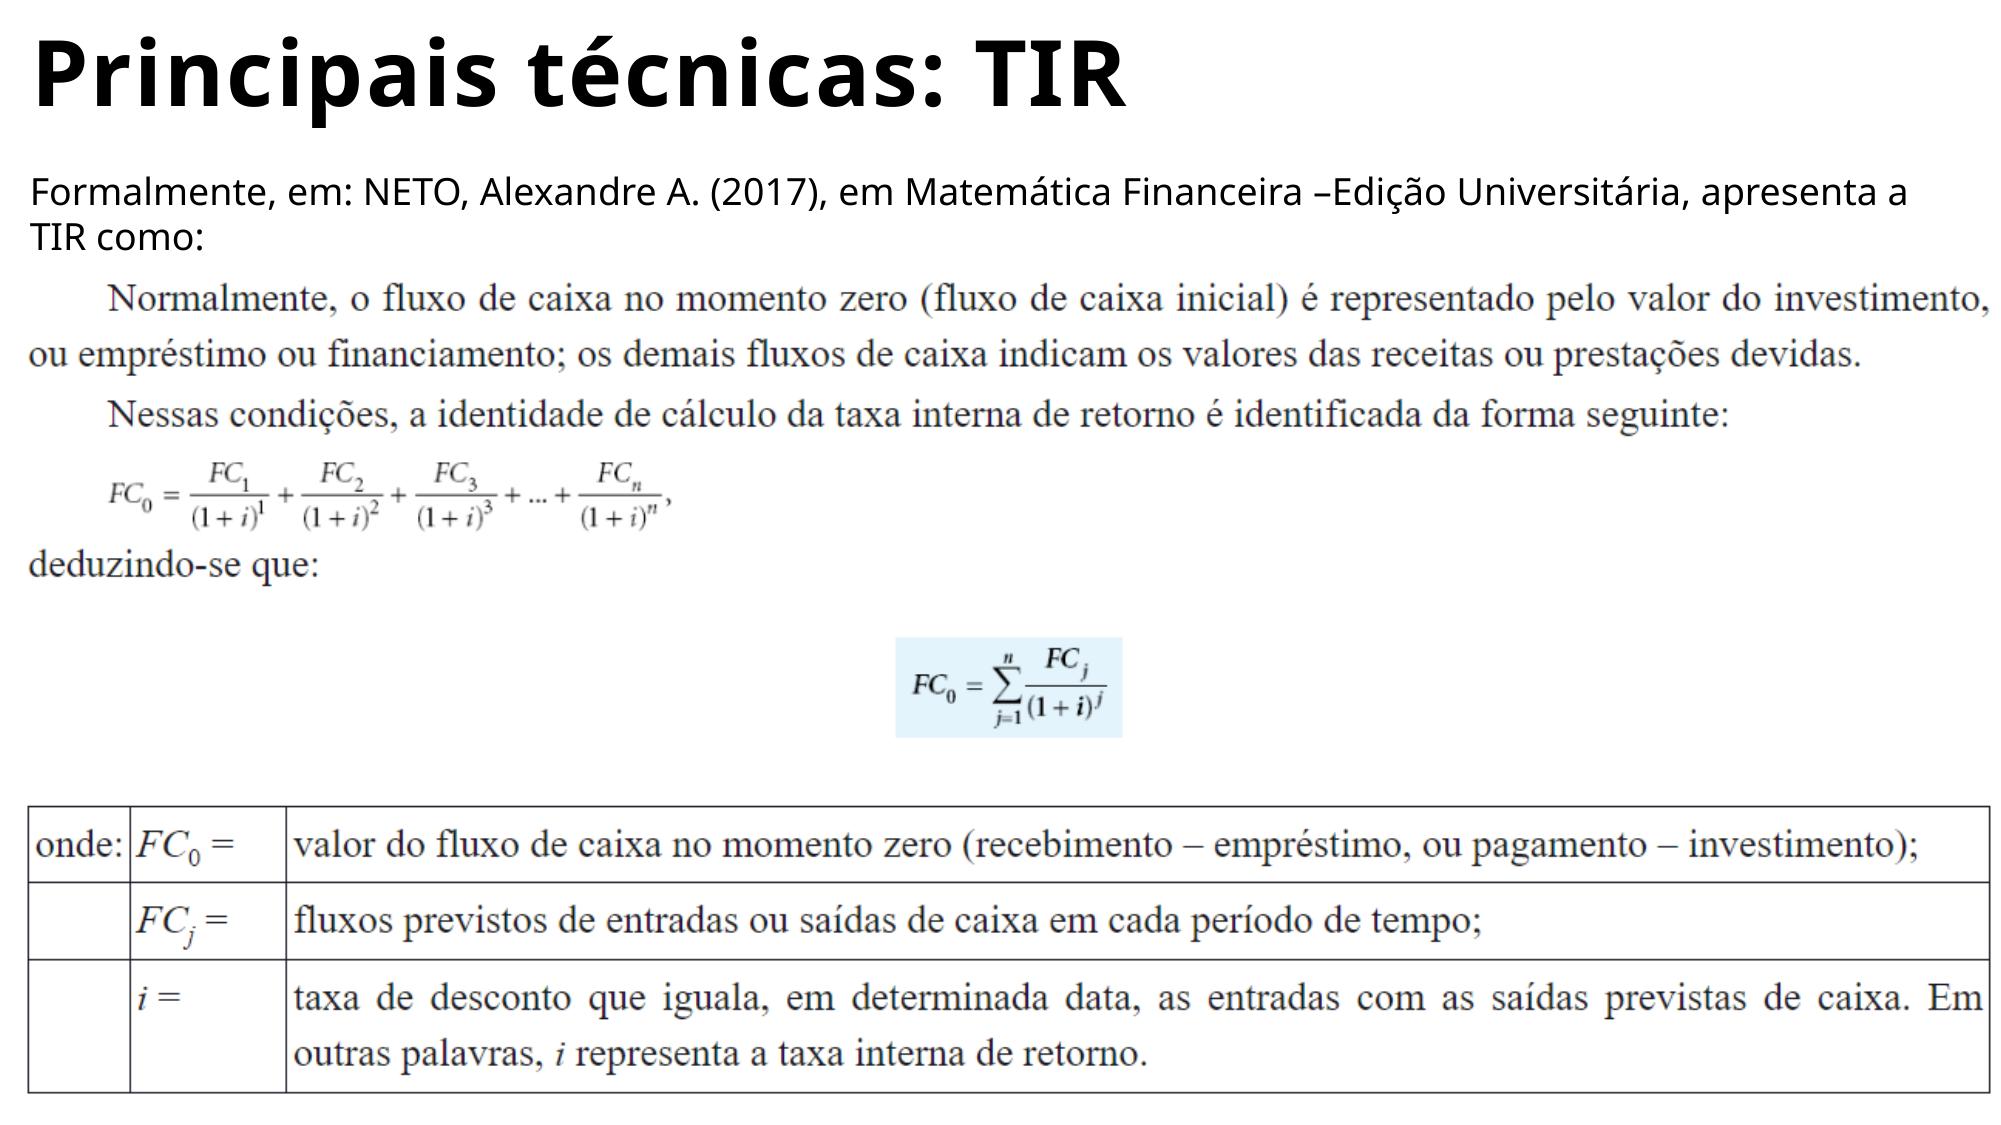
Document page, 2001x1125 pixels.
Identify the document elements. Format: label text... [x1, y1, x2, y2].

picture [0, 277, 2000, 1100]
title Principais técnicas: TIR [31, 25, 1672, 127]
text_box Formalmente, em: NETO, Alexandre A. (2017), em Matemática Financeira –Edição Universitária, apresenta a TIR como: [15, 160, 1931, 266]
